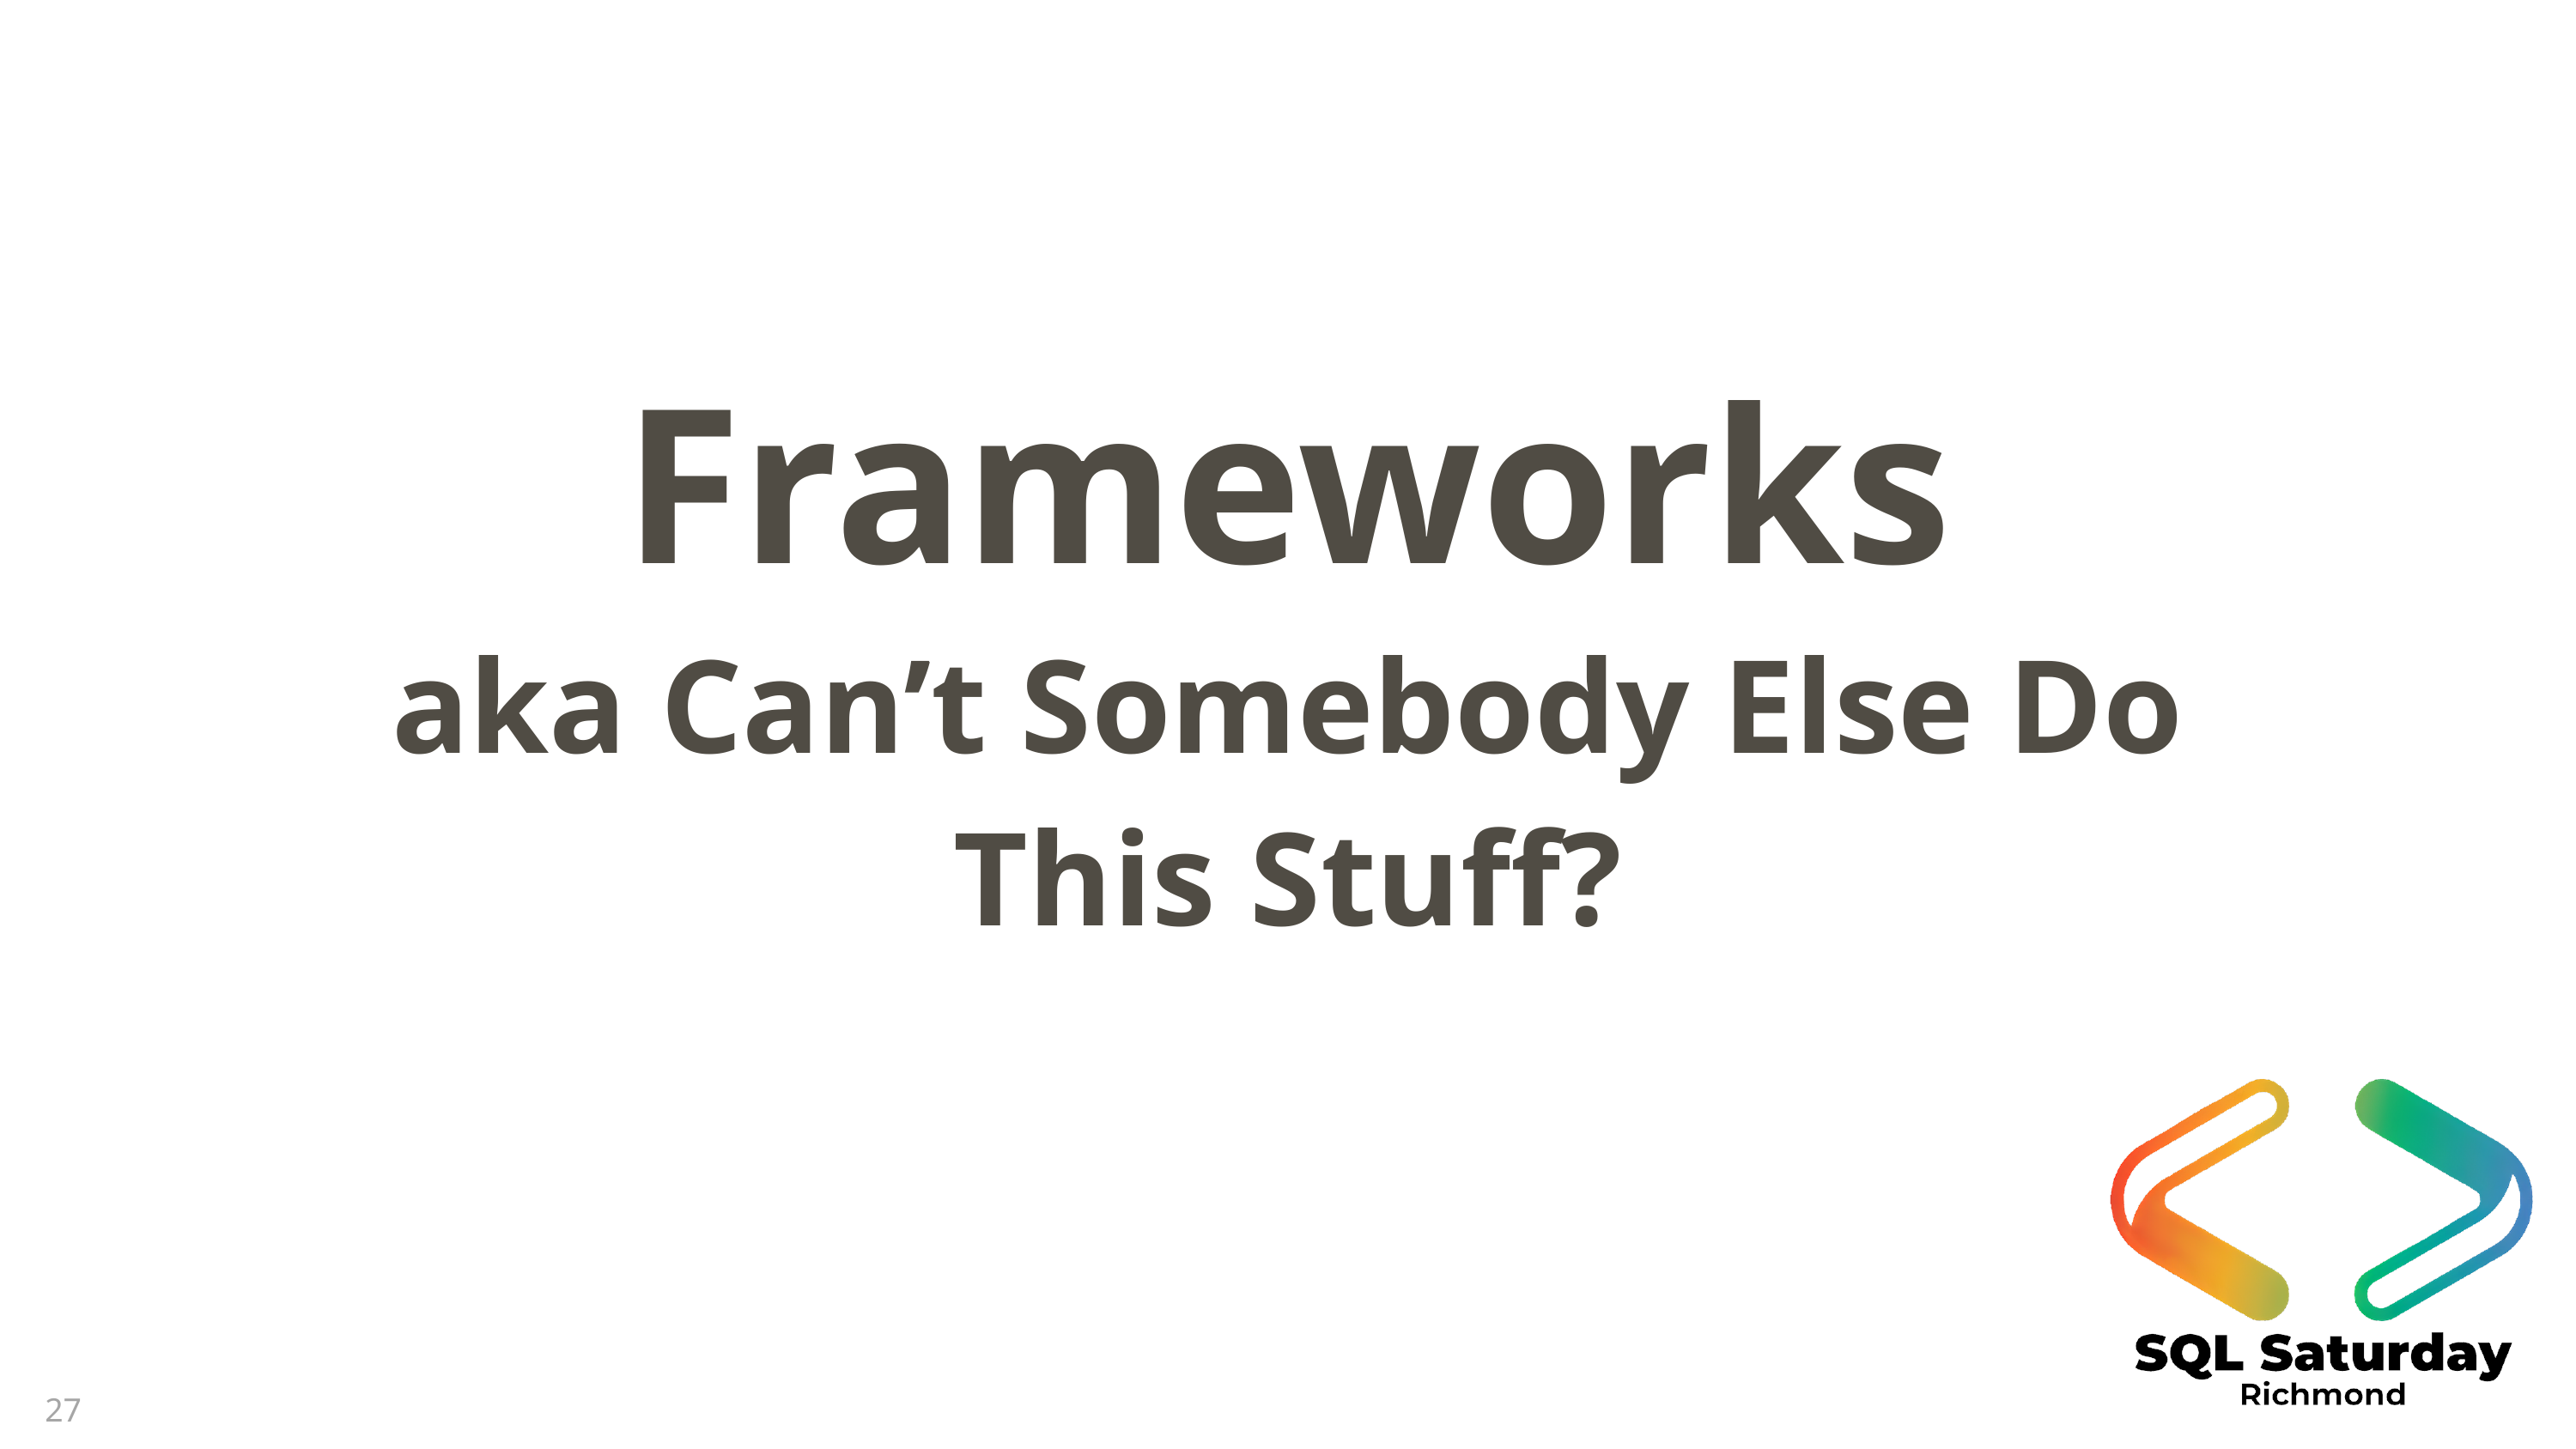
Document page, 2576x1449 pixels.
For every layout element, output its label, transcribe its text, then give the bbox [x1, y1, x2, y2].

text_box Frameworks aka Can’t Somebody Else Do This Stuff? [284, 434, 2292, 1124]
text_box [96, 337, 2404, 488]
picture [2110, 1077, 2533, 1405]
